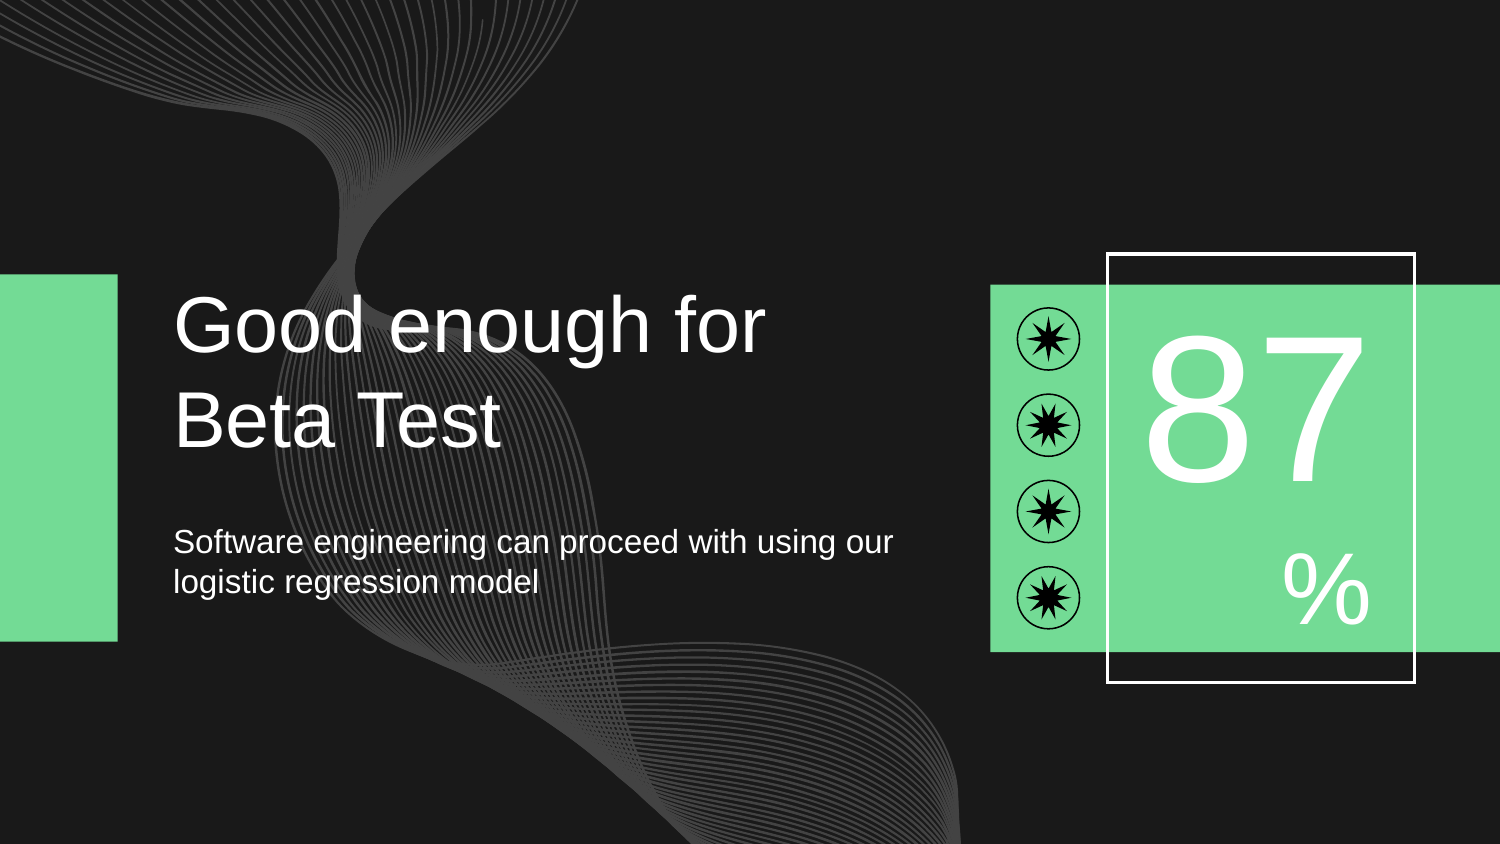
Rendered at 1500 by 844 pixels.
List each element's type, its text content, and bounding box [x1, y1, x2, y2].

subtitle Software engineering can proceed with using our logistic regression model [158, 479, 979, 642]
text_box 87 % [1024, 395, 1388, 523]
title Good enough for Beta Test [158, 265, 834, 471]
